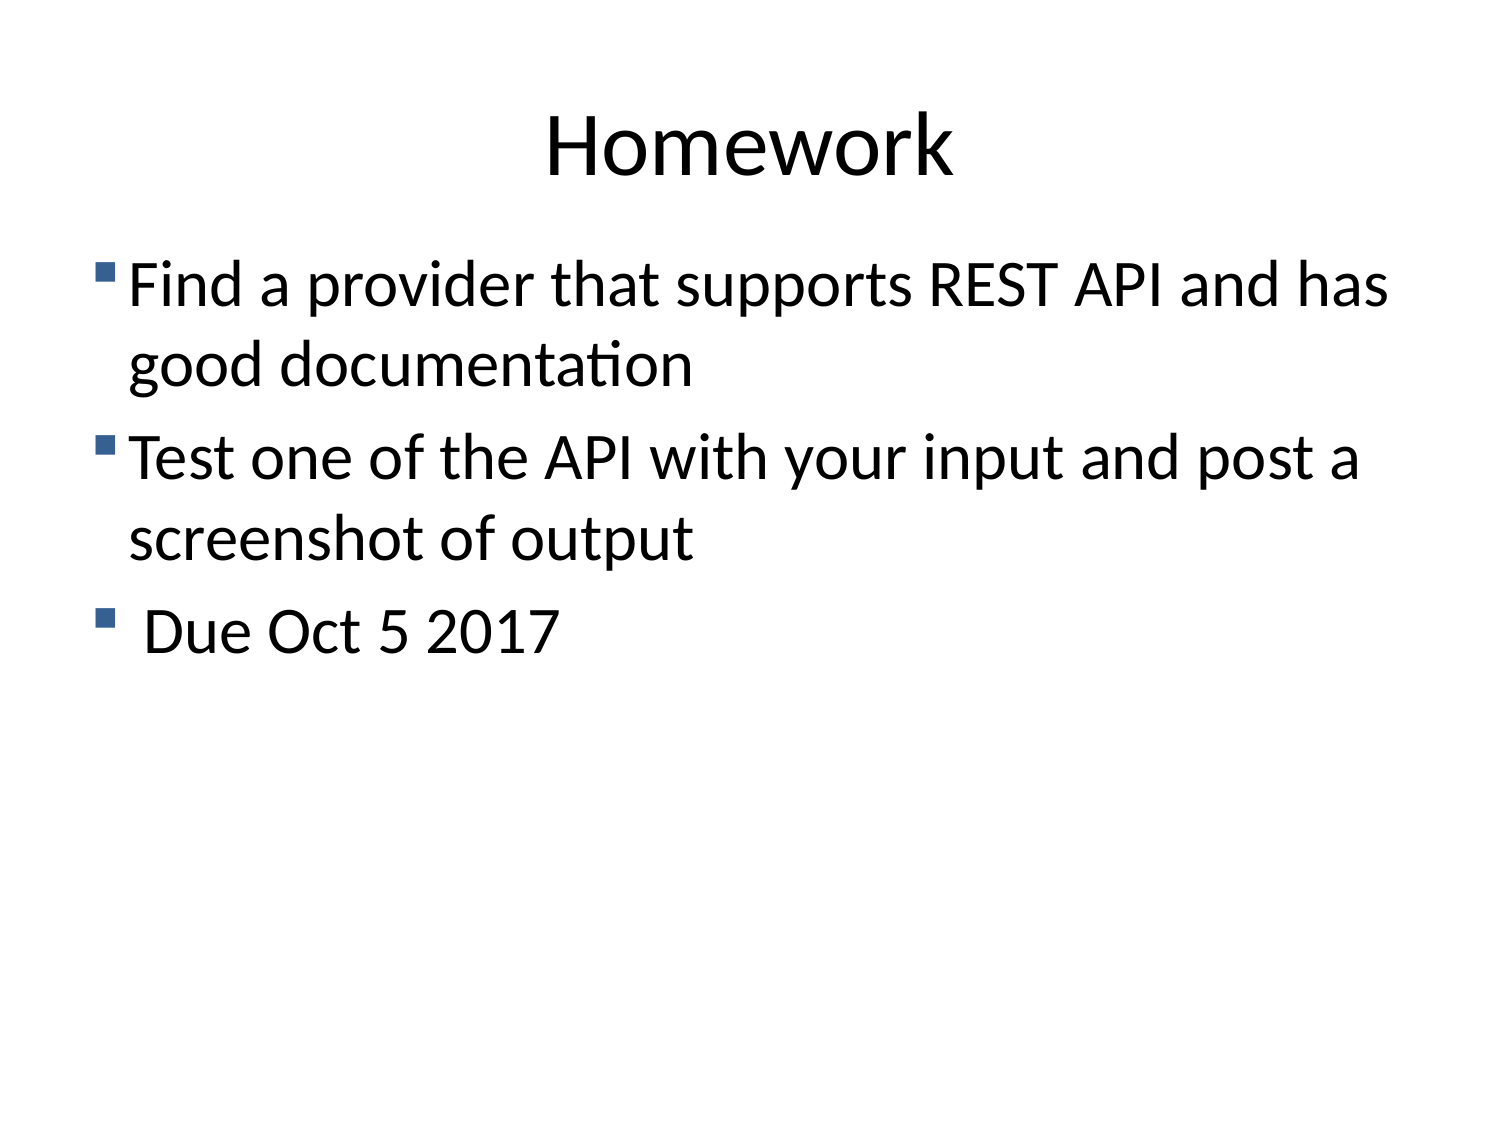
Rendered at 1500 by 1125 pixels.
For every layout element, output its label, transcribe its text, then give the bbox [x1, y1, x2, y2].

list Find a provider that supports REST API and has good documentation Test one of the API with your input and post a screenshot of output Due Oct 5 2017 [75, 232, 1451, 1055]
title Homework [75, 45, 1425, 232]
